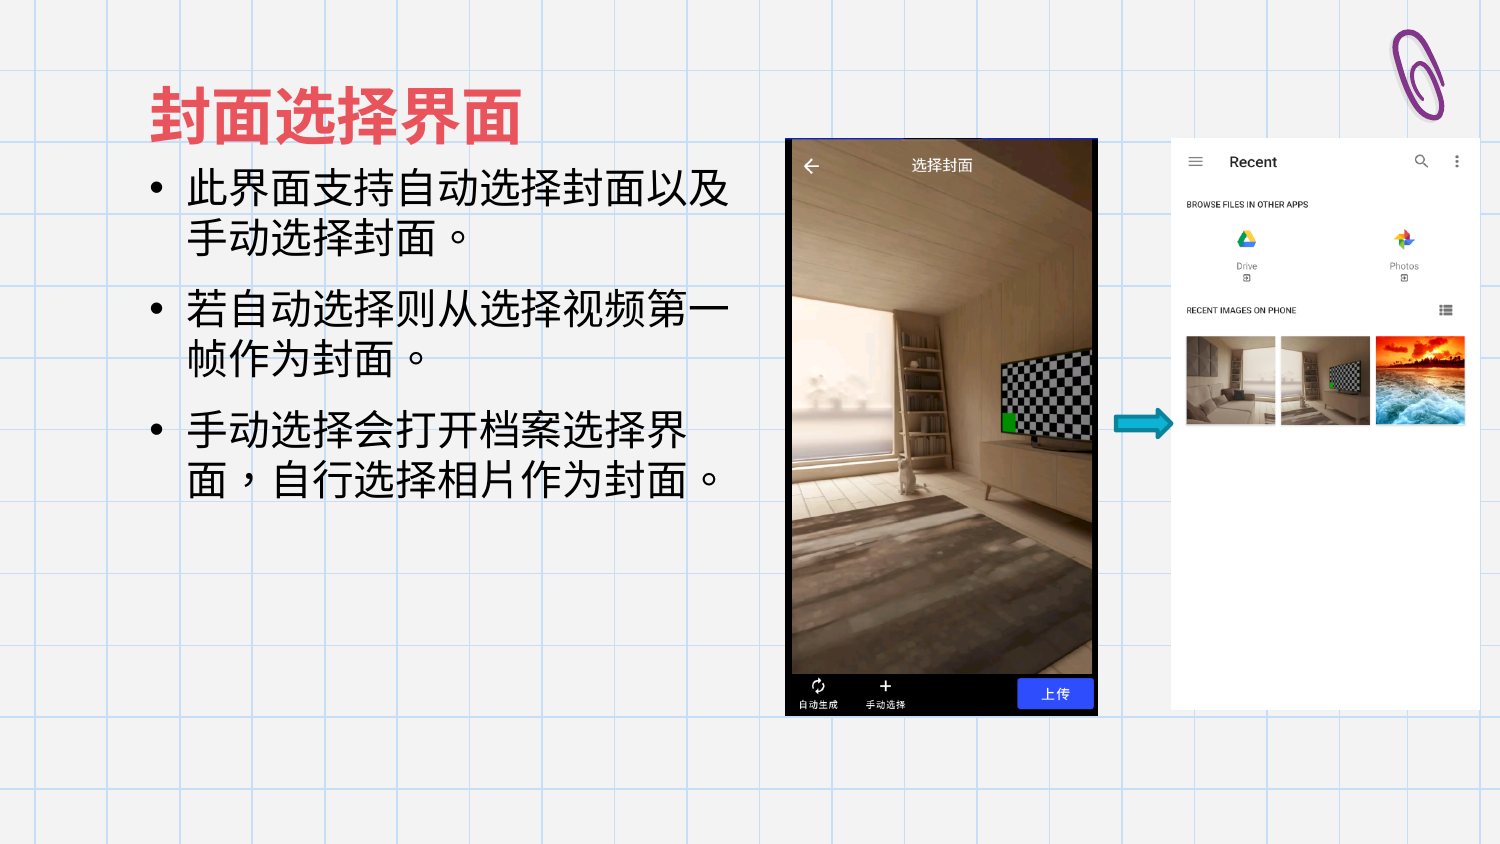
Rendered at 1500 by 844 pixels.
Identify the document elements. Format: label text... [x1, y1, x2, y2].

picture [784, 138, 1098, 716]
picture [1171, 138, 1480, 711]
list 此界面支持自动选择封面以及手动选择封面。 若自动选择则从选择视频第一帧作为封面。 手动选择会打开档案选择界面，自行选择相片作为封面。 [134, 147, 750, 731]
title 封面选择界面 [134, 62, 963, 232]
text_box [1113, 407, 1166, 440]
